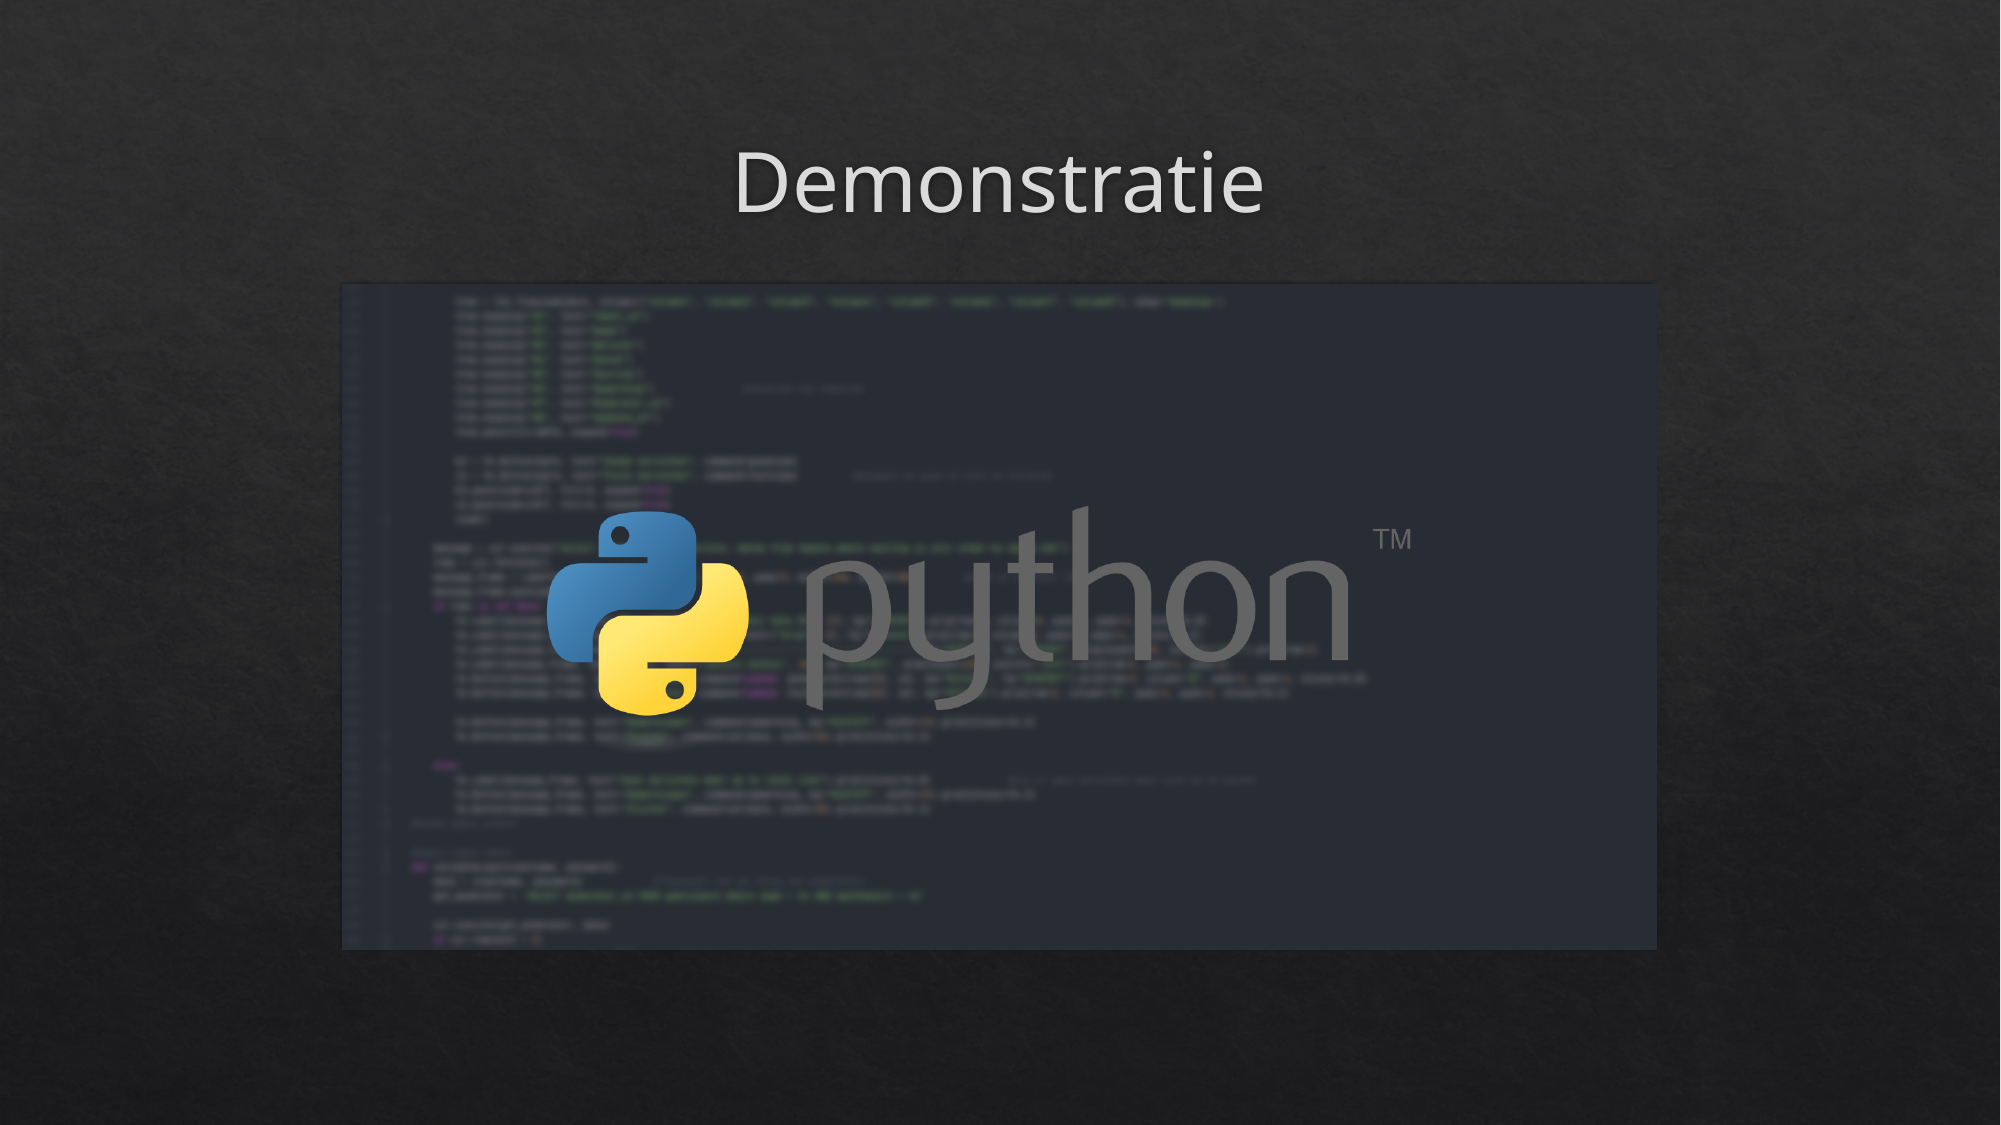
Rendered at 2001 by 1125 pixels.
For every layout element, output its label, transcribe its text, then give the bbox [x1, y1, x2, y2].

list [341, 283, 1657, 951]
title Demonstratie [149, 99, 1849, 260]
